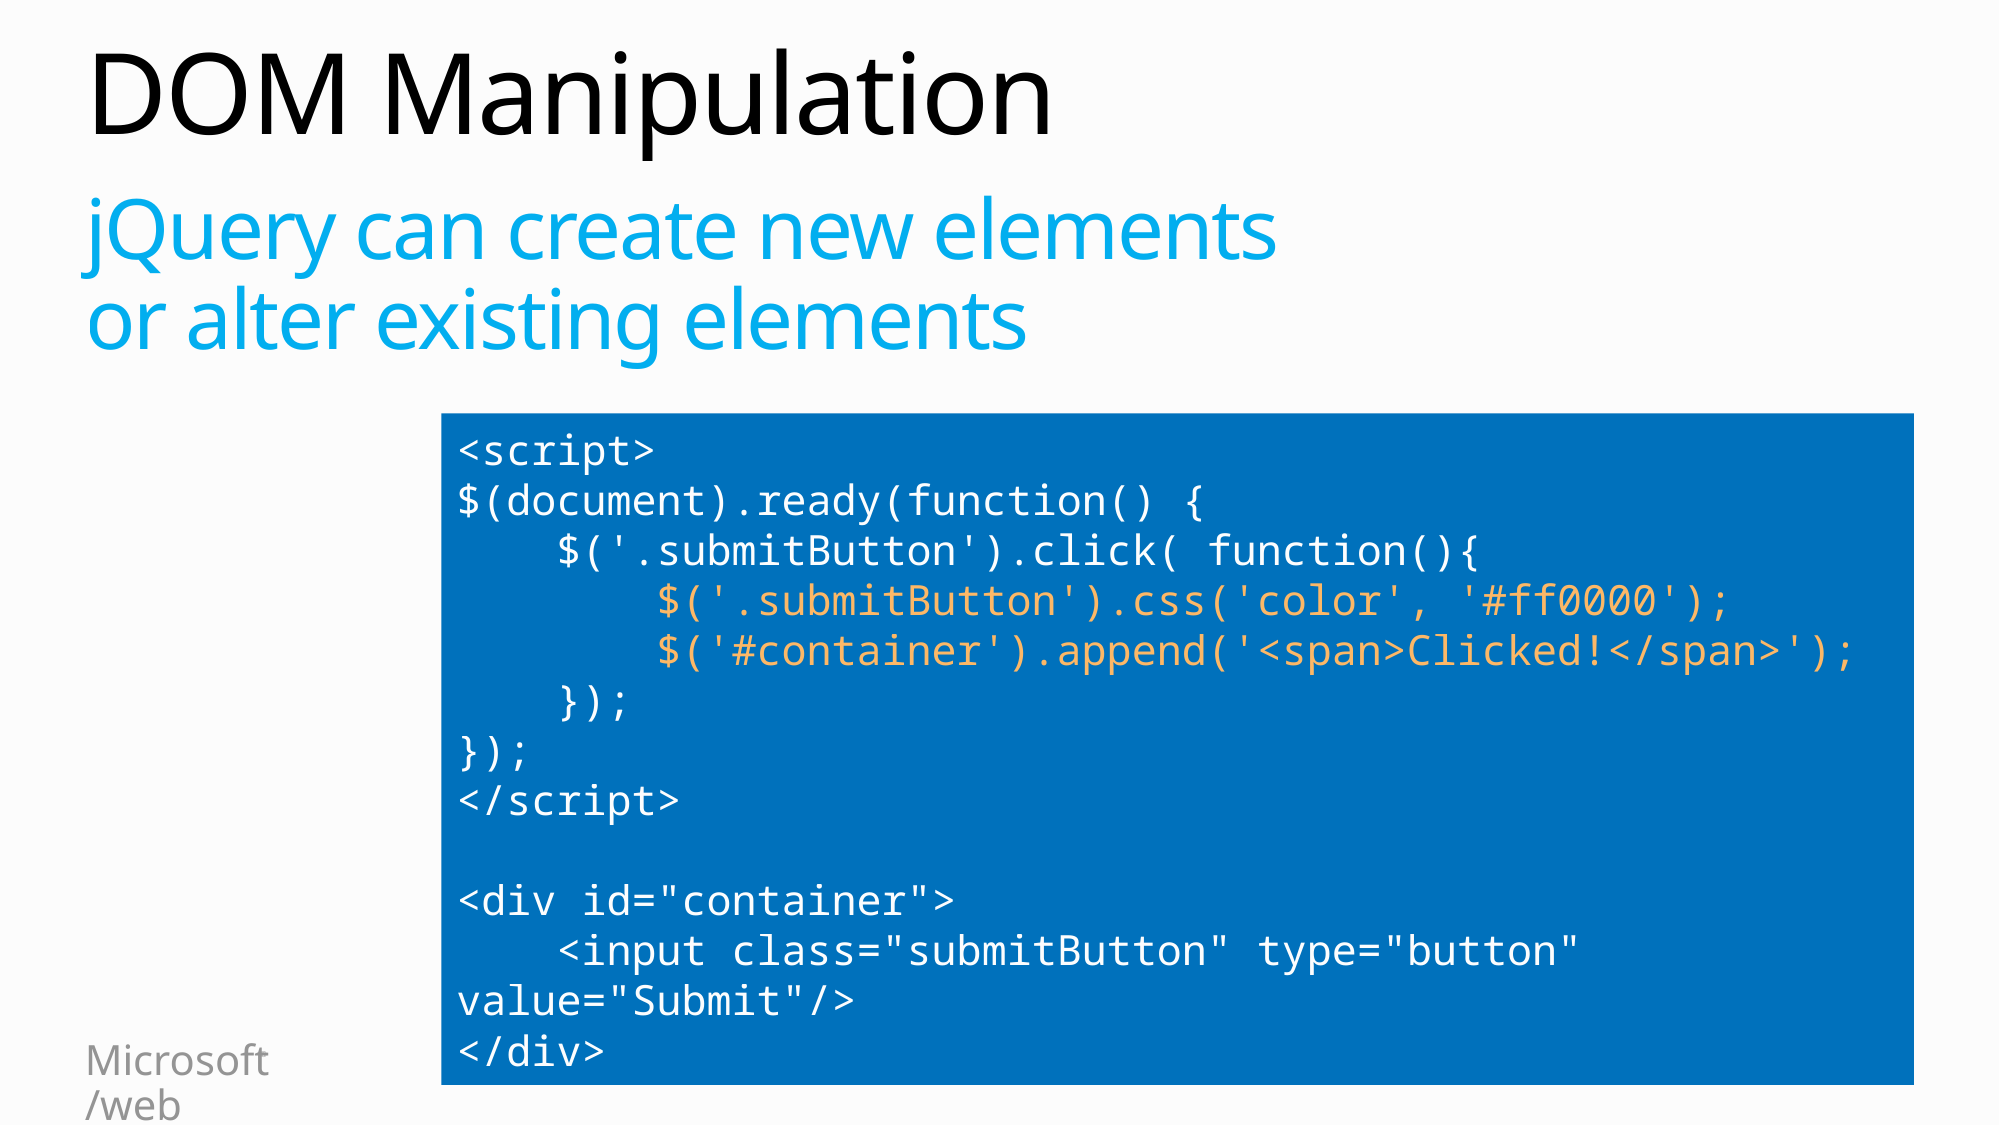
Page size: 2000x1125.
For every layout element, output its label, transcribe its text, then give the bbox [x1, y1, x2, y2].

list jQuery can create new elements or alter existing elements [85, 187, 1914, 369]
text_box <script> $(document).ready(function() { $('.submitButton').click( function(){ $('.submitButton').css('color', '#ff0000'); $('#container').append('<span>Clicked!</span>'); }); }); </script> <div id="container"> <input class="submitButton" type="button" value="Submit"/> </div> [439, 411, 1916, 1087]
title DOM Manipulation [85, 37, 1914, 161]
